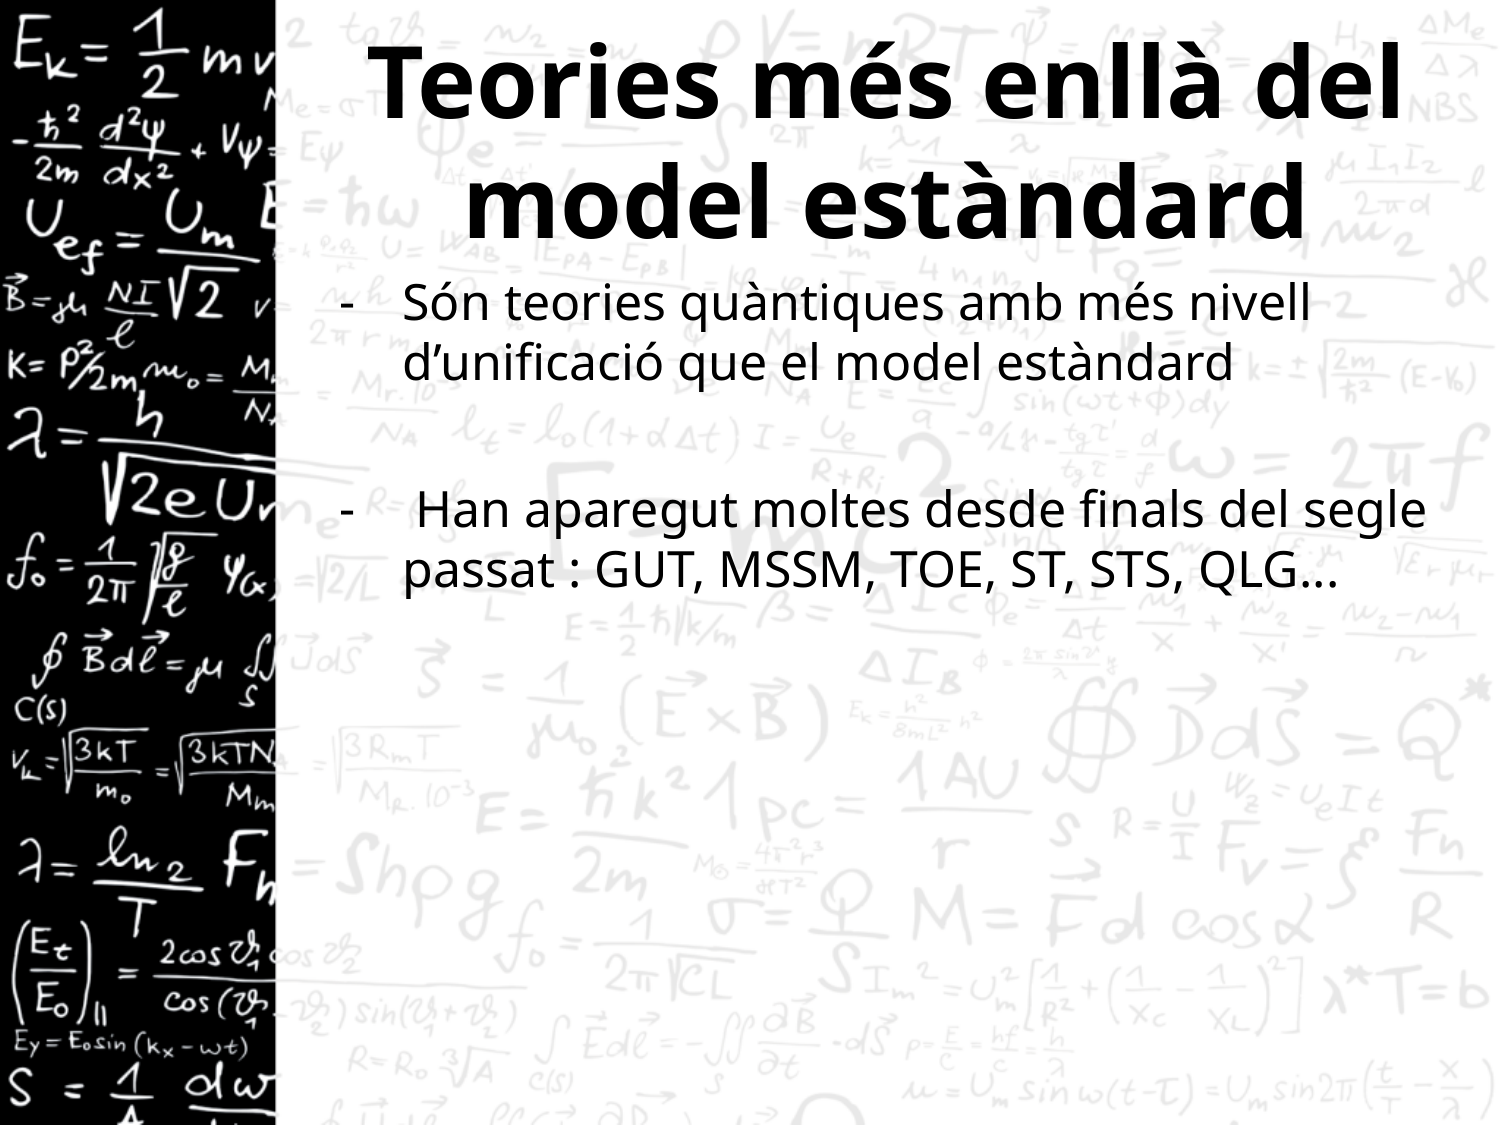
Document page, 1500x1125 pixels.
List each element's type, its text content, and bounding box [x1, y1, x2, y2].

picture [0, 0, 1500, 1125]
title Teories més enllà del model estàndard [312, 45, 1461, 233]
list Són teories quàntiques amb més nivell d’unificació que el model estàndard Han aparegut moltes desde finals del segle passat : GUT, MSSM, TOE, ST, STS, QLG... [312, 255, 1463, 1005]
